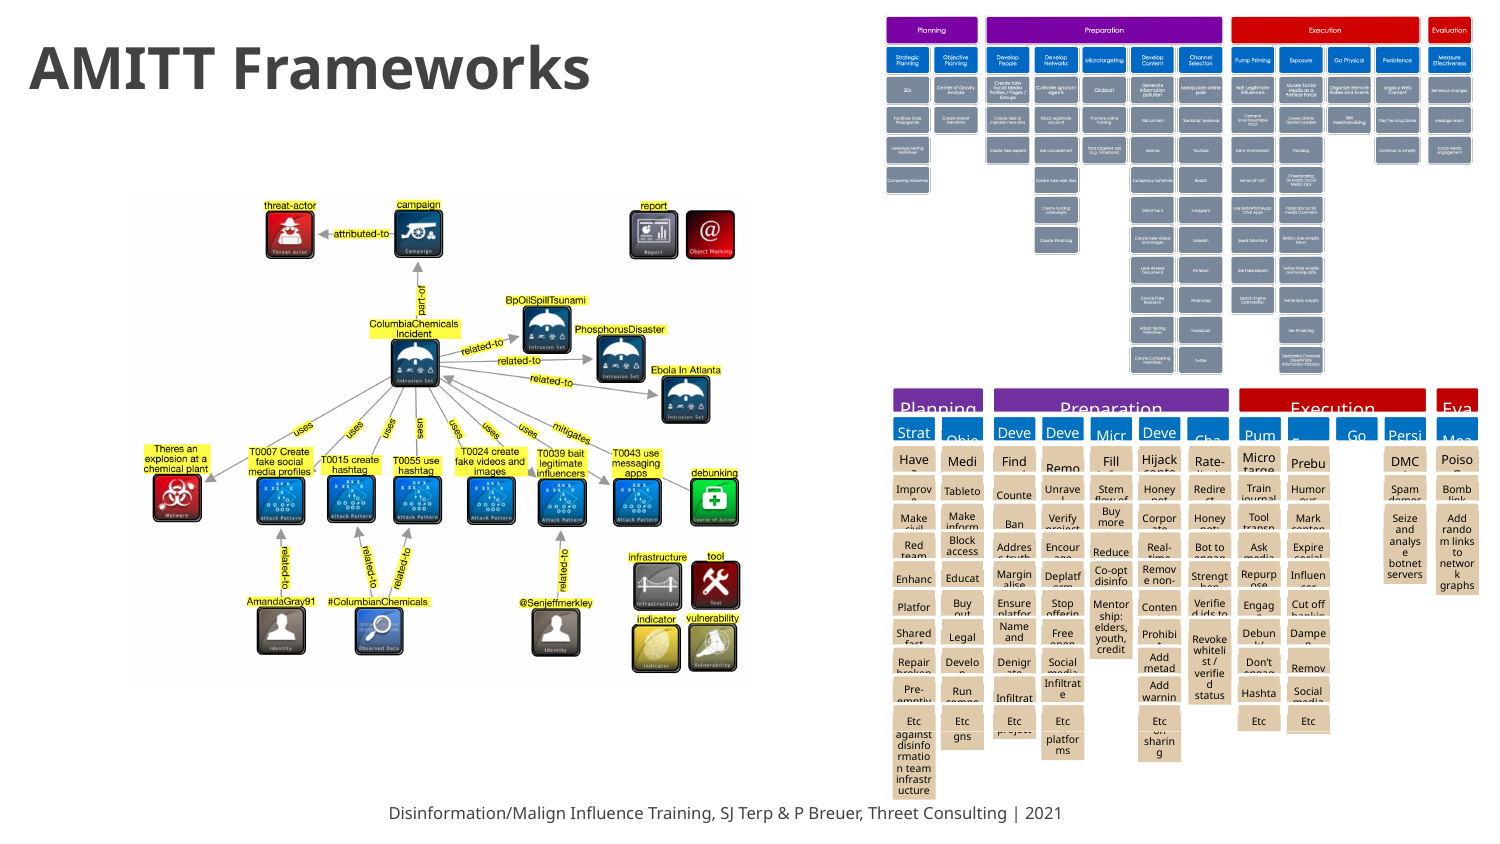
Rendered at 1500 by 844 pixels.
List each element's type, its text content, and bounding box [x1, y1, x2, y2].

title AMITT Frameworks [14, 16, 881, 119]
picture [884, 14, 1473, 375]
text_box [891, 386, 1480, 801]
picture [129, 194, 751, 684]
